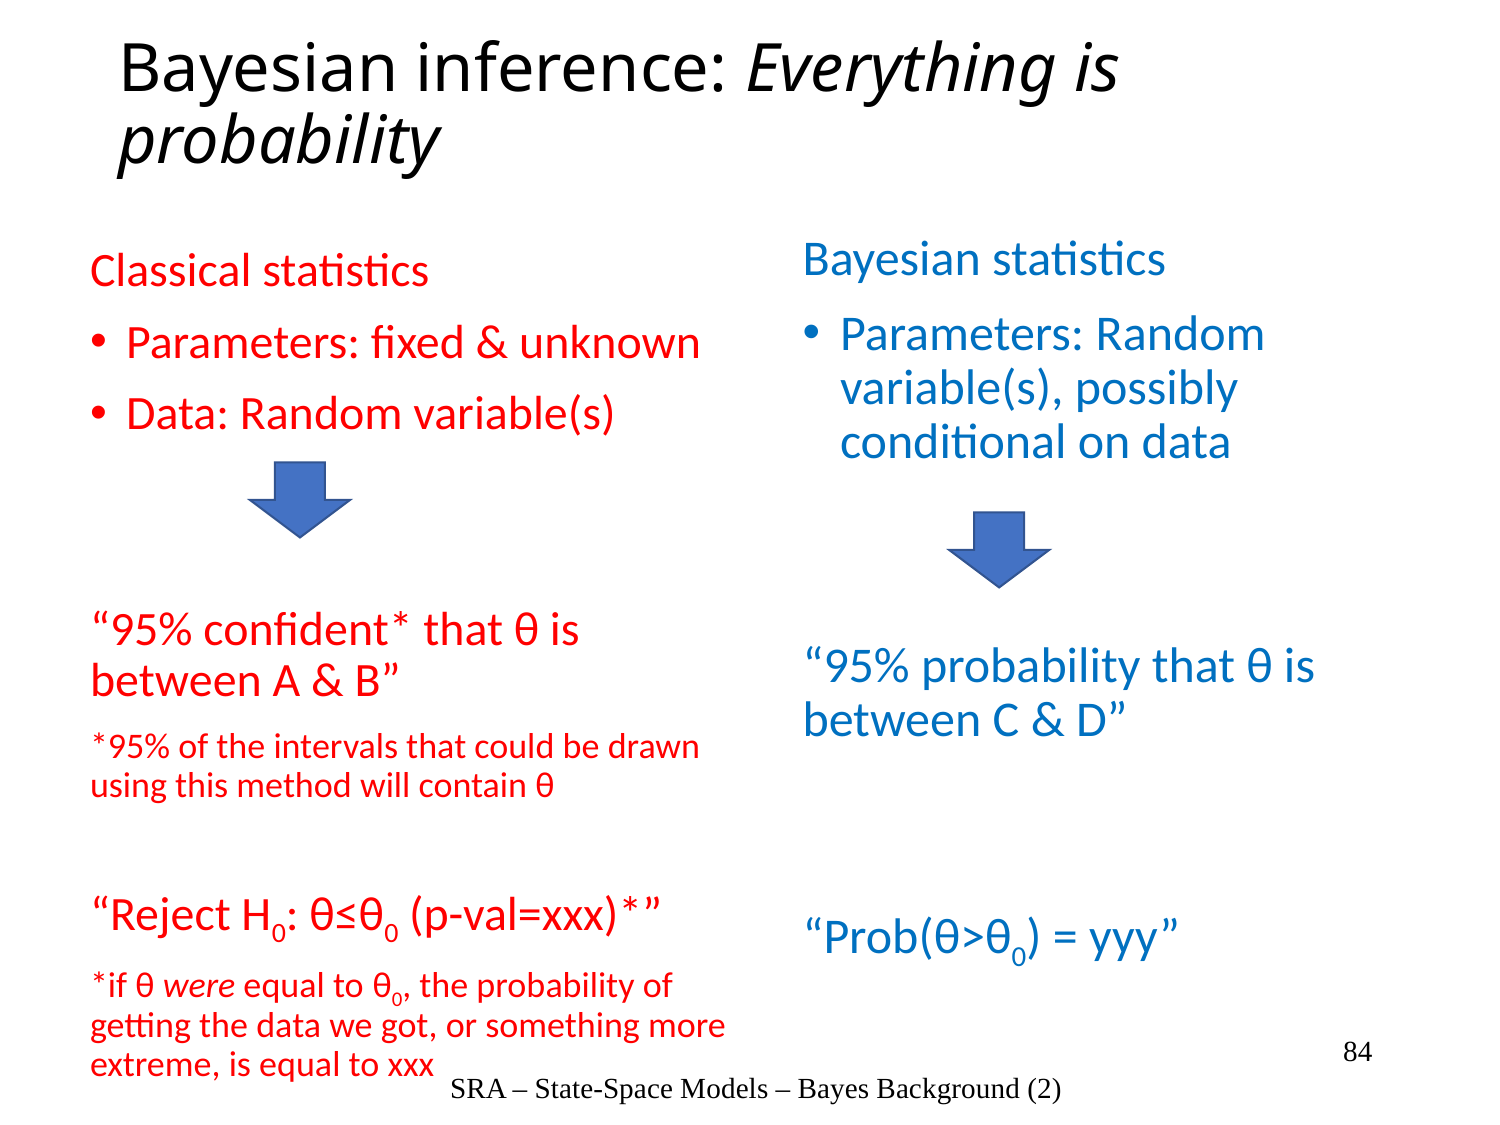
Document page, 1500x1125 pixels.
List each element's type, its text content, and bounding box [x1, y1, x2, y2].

text_box Bayesian statistics Parameters: Random variable(s), possibly conditional on data “95% probability that θ is between C & D” “Prob(θ>θ0) = yyy” [787, 224, 1463, 1088]
list Classical statistics Parameters: fixed & unknown Data: Random variable(s) “95% confident* that θ is between A & B” *95% of the intervals that could be drawn using this method will contain θ “Reject H0: θ≤θ0 (p-val=xxx)*” *if θ were equal to θ0, the probability of getting the data we got, or something more extreme, is equal to xxx [75, 237, 750, 1100]
text_box 84 [1074, 1024, 1388, 1100]
title Bayesian inference: Everything is probability [103, 0, 1397, 213]
text_box SRA – State-Space Models – Bayes Background (2) [424, 1062, 1088, 1118]
text_box [946, 511, 1053, 589]
text_box [246, 461, 354, 539]
